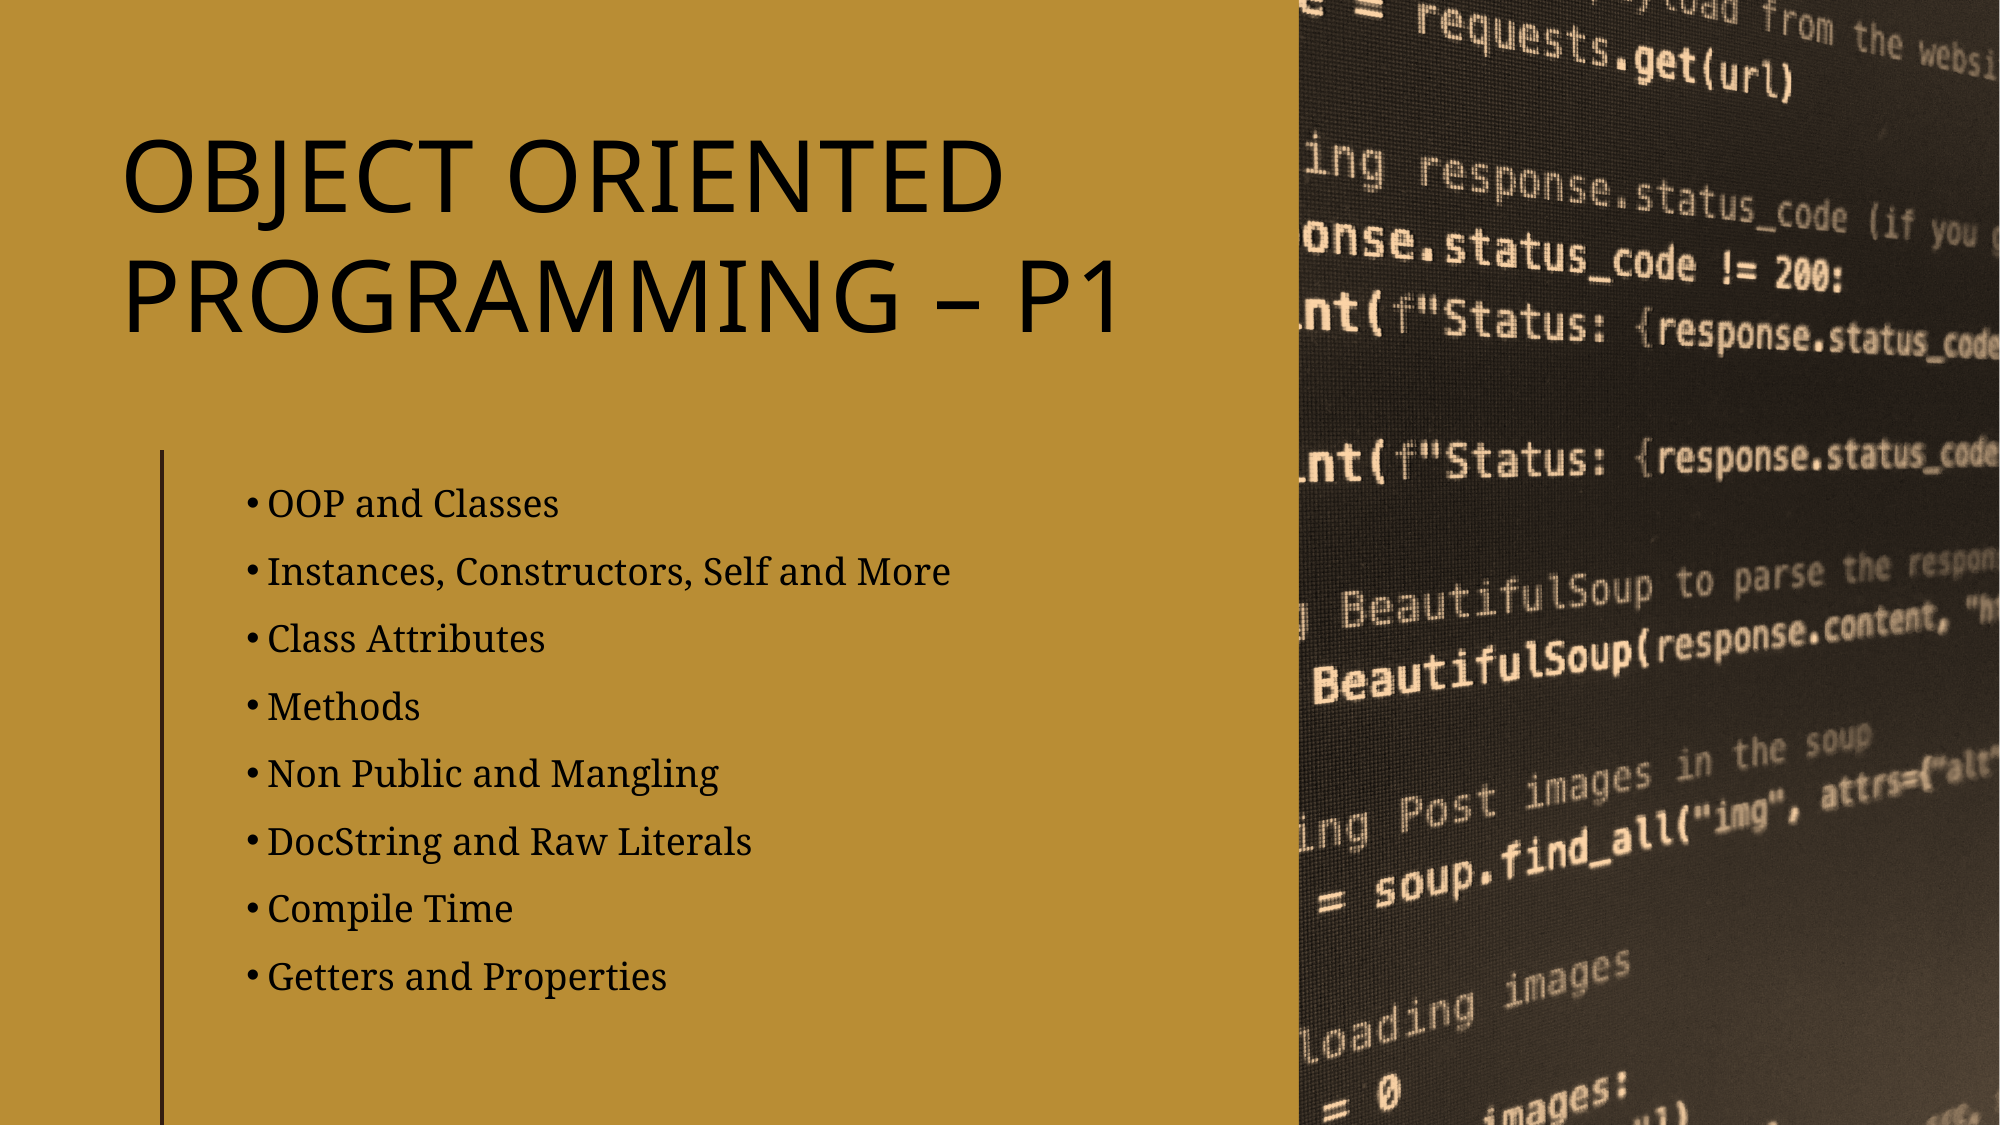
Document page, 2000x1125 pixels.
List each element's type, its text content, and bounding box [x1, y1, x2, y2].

list OOP and Classes Instances, Constructors, Self and More Class Attributes Methods Non Public and Mangling DocString and Raw Literals Compile Time Getters and Properties [231, 450, 1230, 1075]
title Object oriented programming – P1 [105, 104, 1230, 384]
picture [1298, 0, 2000, 1125]
